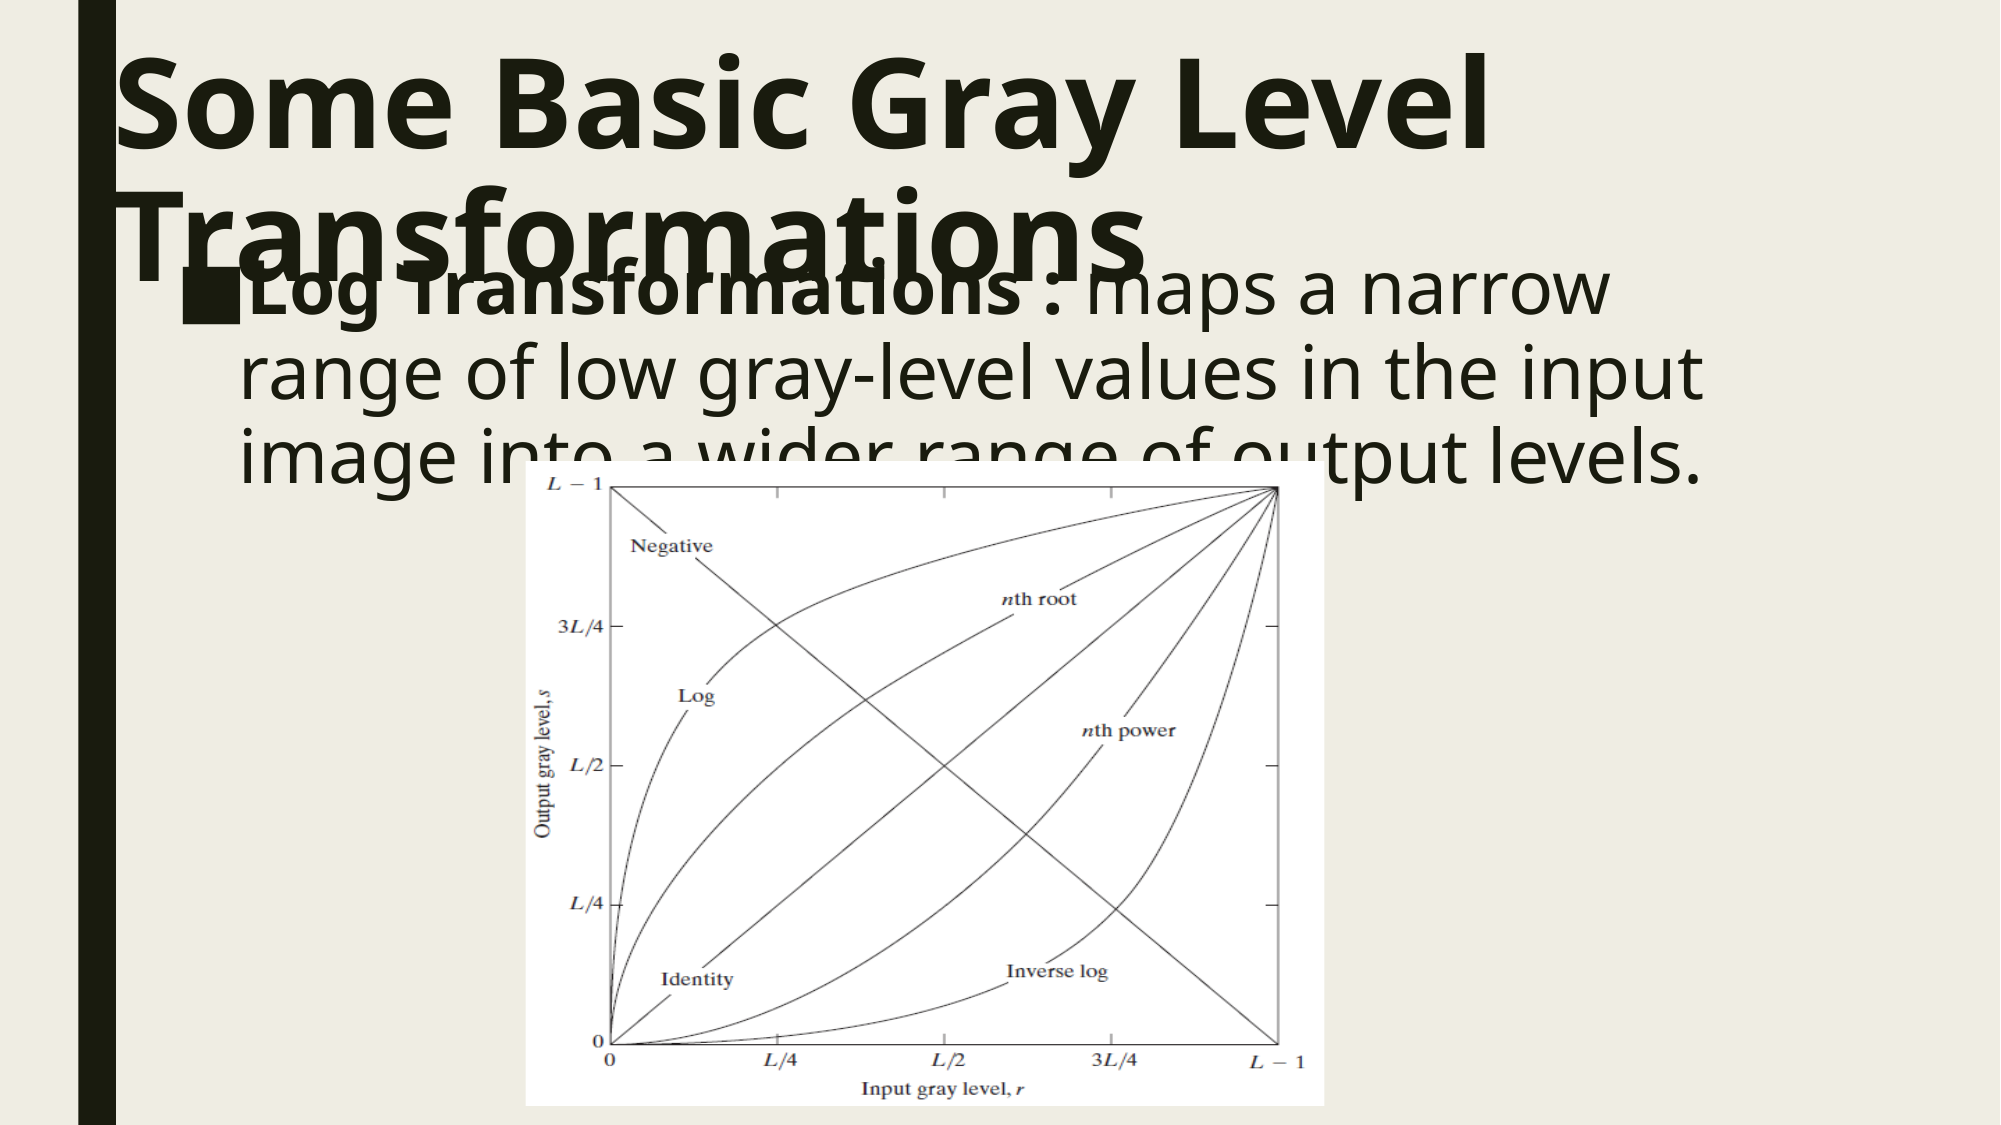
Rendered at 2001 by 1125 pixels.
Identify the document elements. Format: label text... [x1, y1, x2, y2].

picture [525, 461, 1325, 1106]
title Some Basic Gray Level Transformations [98, 33, 1927, 257]
list Log Transformations : maps a narrow range of low gray-level values in the input image into a wider range of output levels. s = c log (1 + r) [160, 239, 1800, 1007]
